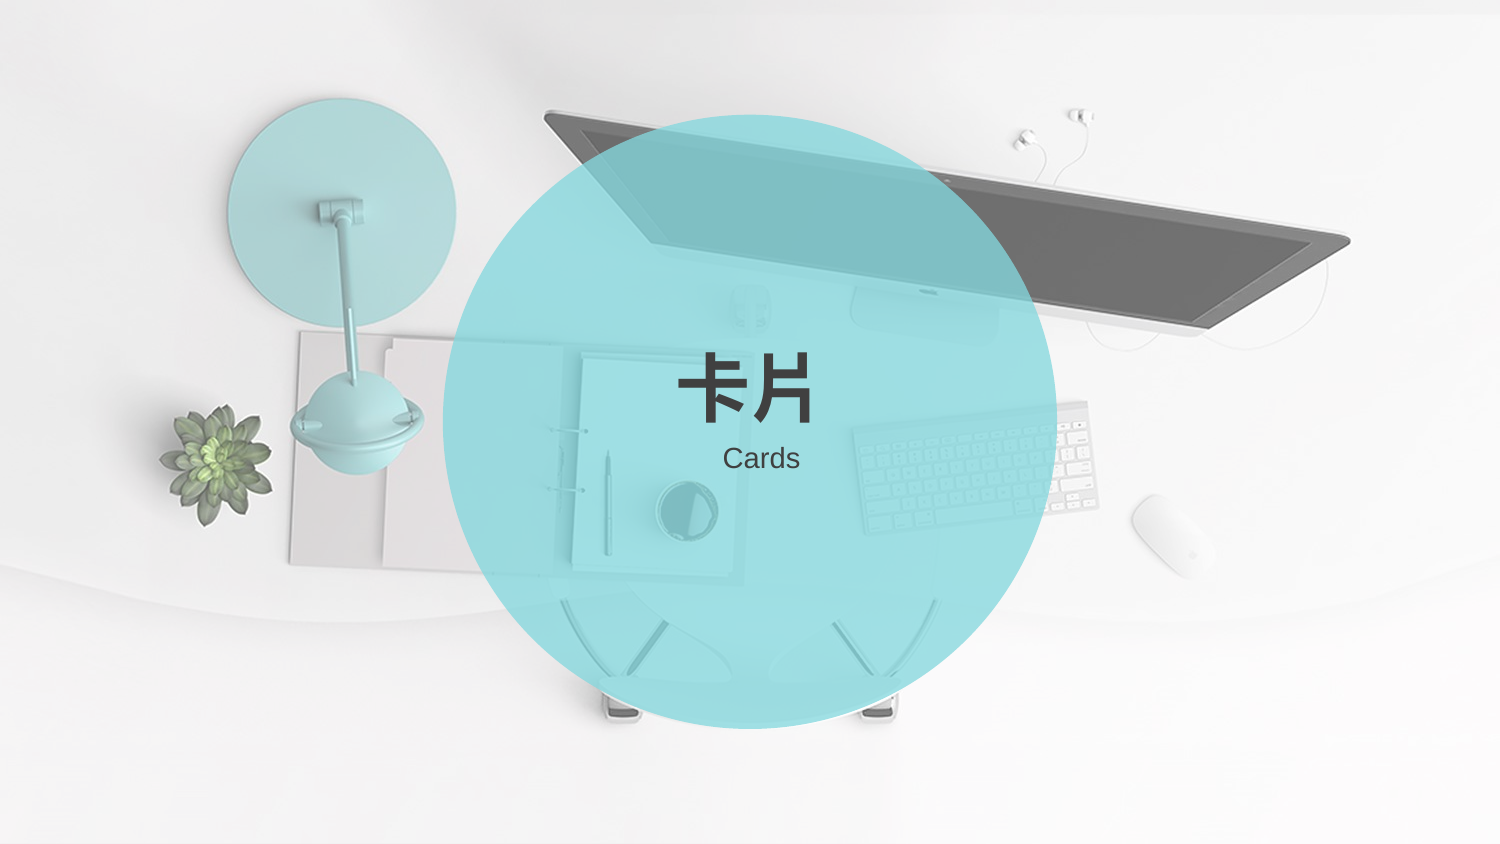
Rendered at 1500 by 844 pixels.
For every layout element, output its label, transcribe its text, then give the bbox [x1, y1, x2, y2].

list 卡片 [442, 339, 1058, 434]
list Cards [454, 433, 1069, 481]
text_box [0, 0, 1500, 844]
